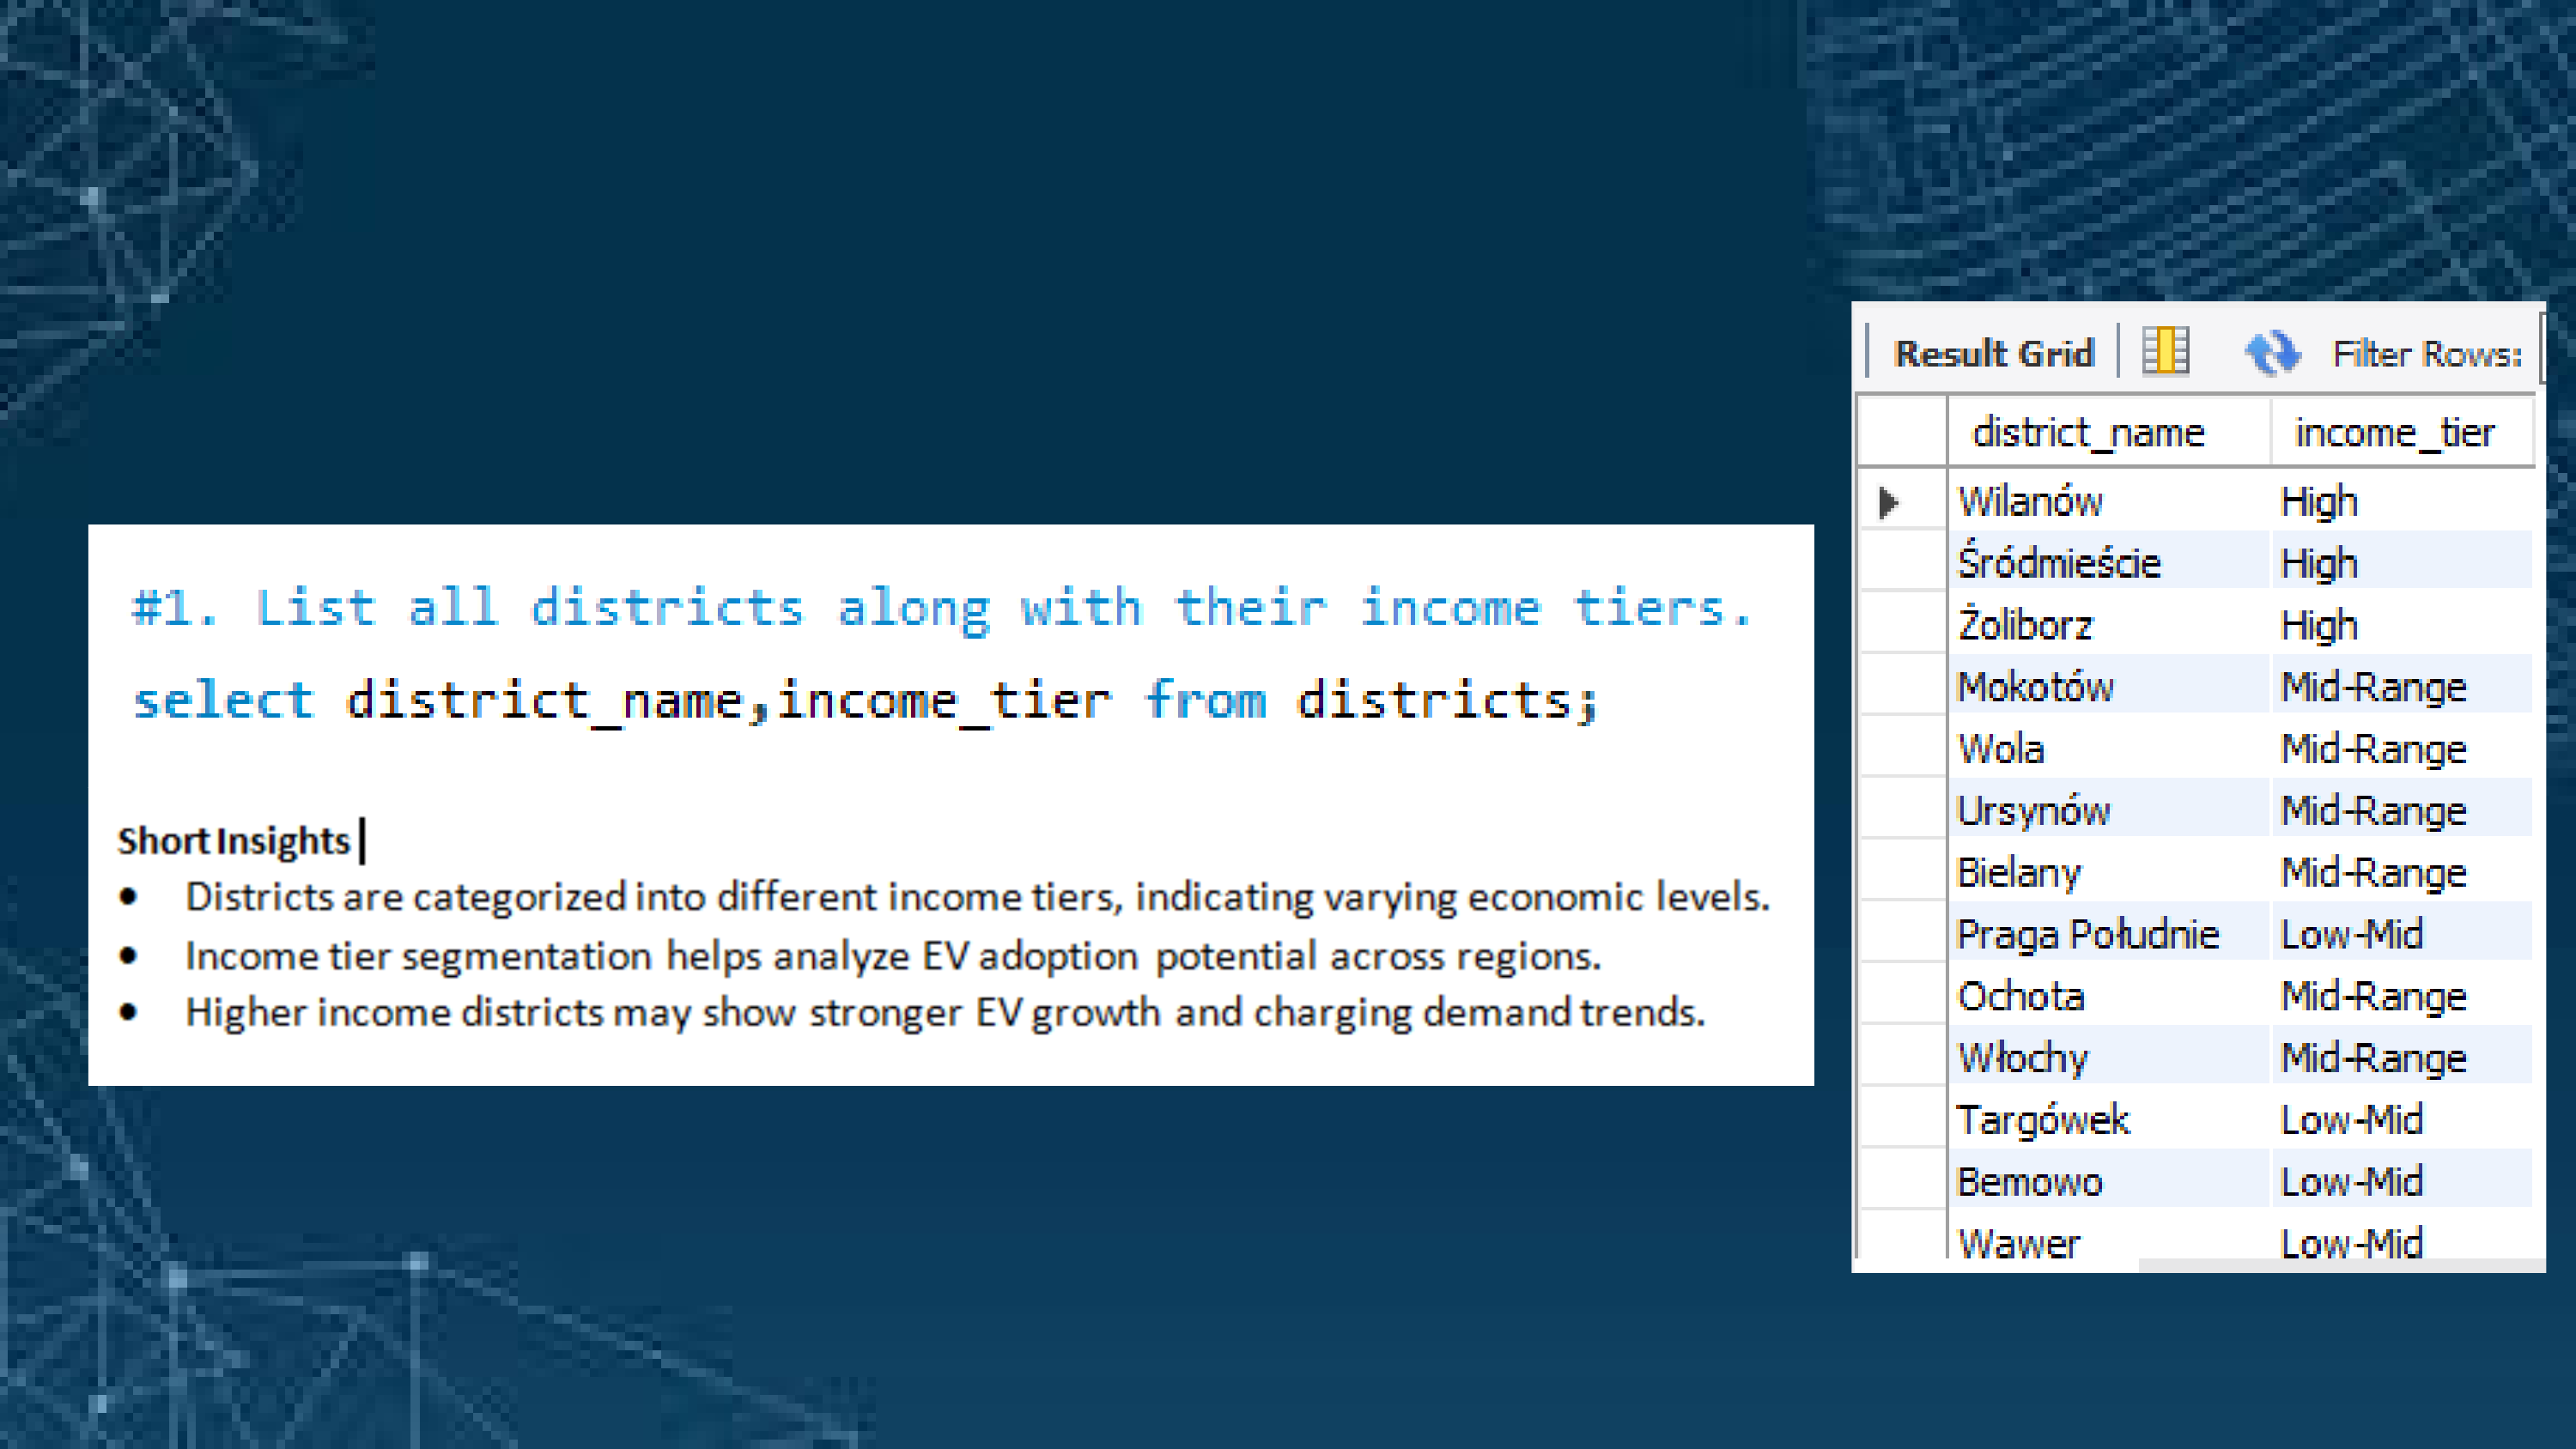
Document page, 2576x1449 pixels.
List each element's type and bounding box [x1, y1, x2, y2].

text_box [0, 0, 2576, 1449]
text_box [88, 787, 1815, 1086]
text_box [1851, 301, 2547, 1273]
text_box [88, 524, 1815, 787]
